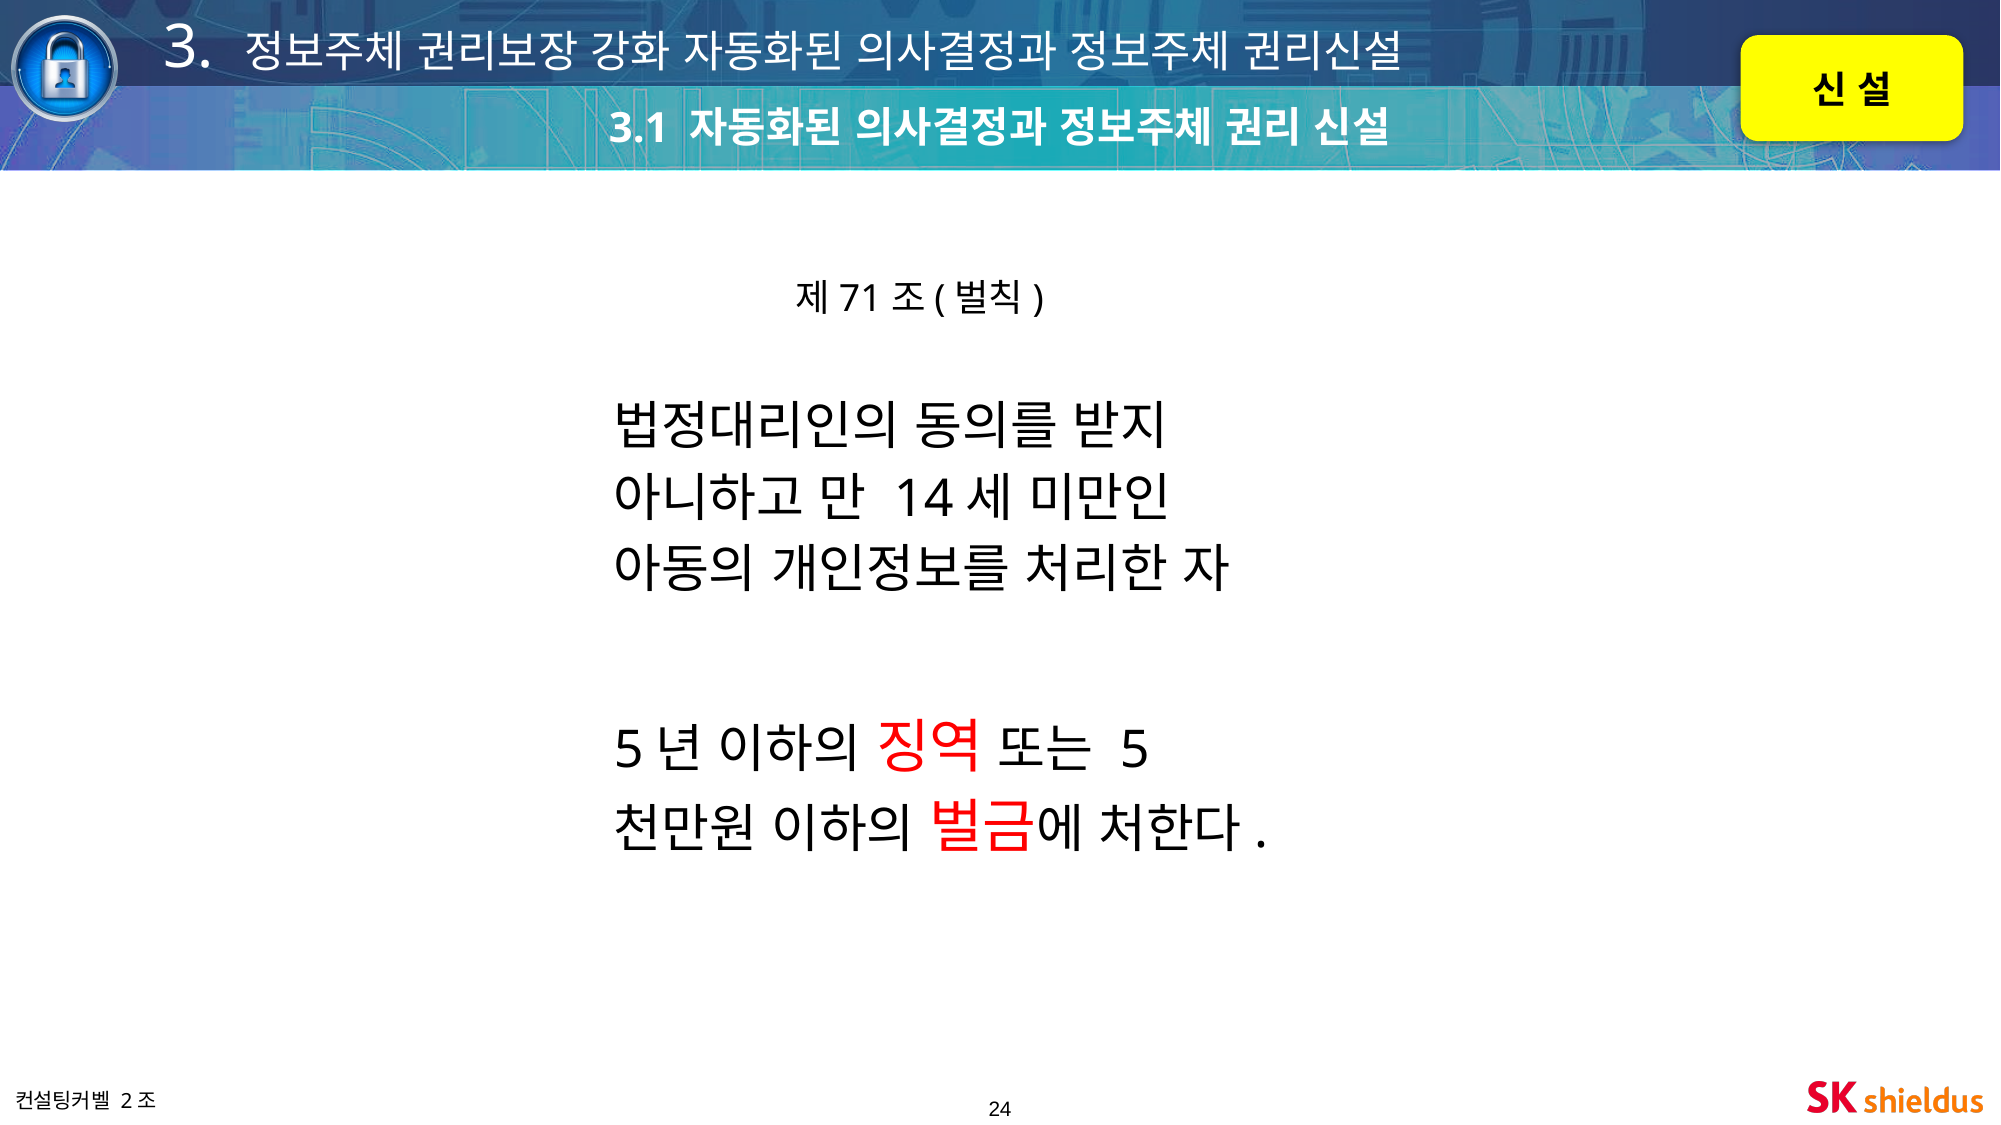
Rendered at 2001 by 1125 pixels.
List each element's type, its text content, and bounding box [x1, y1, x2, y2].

slide_number ‹#› [939, 1088, 1060, 1125]
text_box 3. 정보주체 권리보장 강화 자동화된 의사결정과 정보주체 권리신설 [148, 0, 1841, 86]
picture [1807, 1081, 1983, 1113]
text_box 3.1 자동화된 의사결정과 정보주체 권리 신설 [0, 85, 2000, 168]
text_box 법정대리인의 동의를 받지 아니하고 만 14세 미만인 아동의 개인정보를 처리한 자 [598, 397, 1341, 681]
text_box 5년 이하의 징역 또는 5천만원 이하의 벌금에 처한다. [598, 740, 1313, 914]
text_box 신 설 [1740, 35, 1964, 142]
picture [11, 15, 118, 85]
text_box 제71조(벌칙) [780, 205, 1263, 380]
